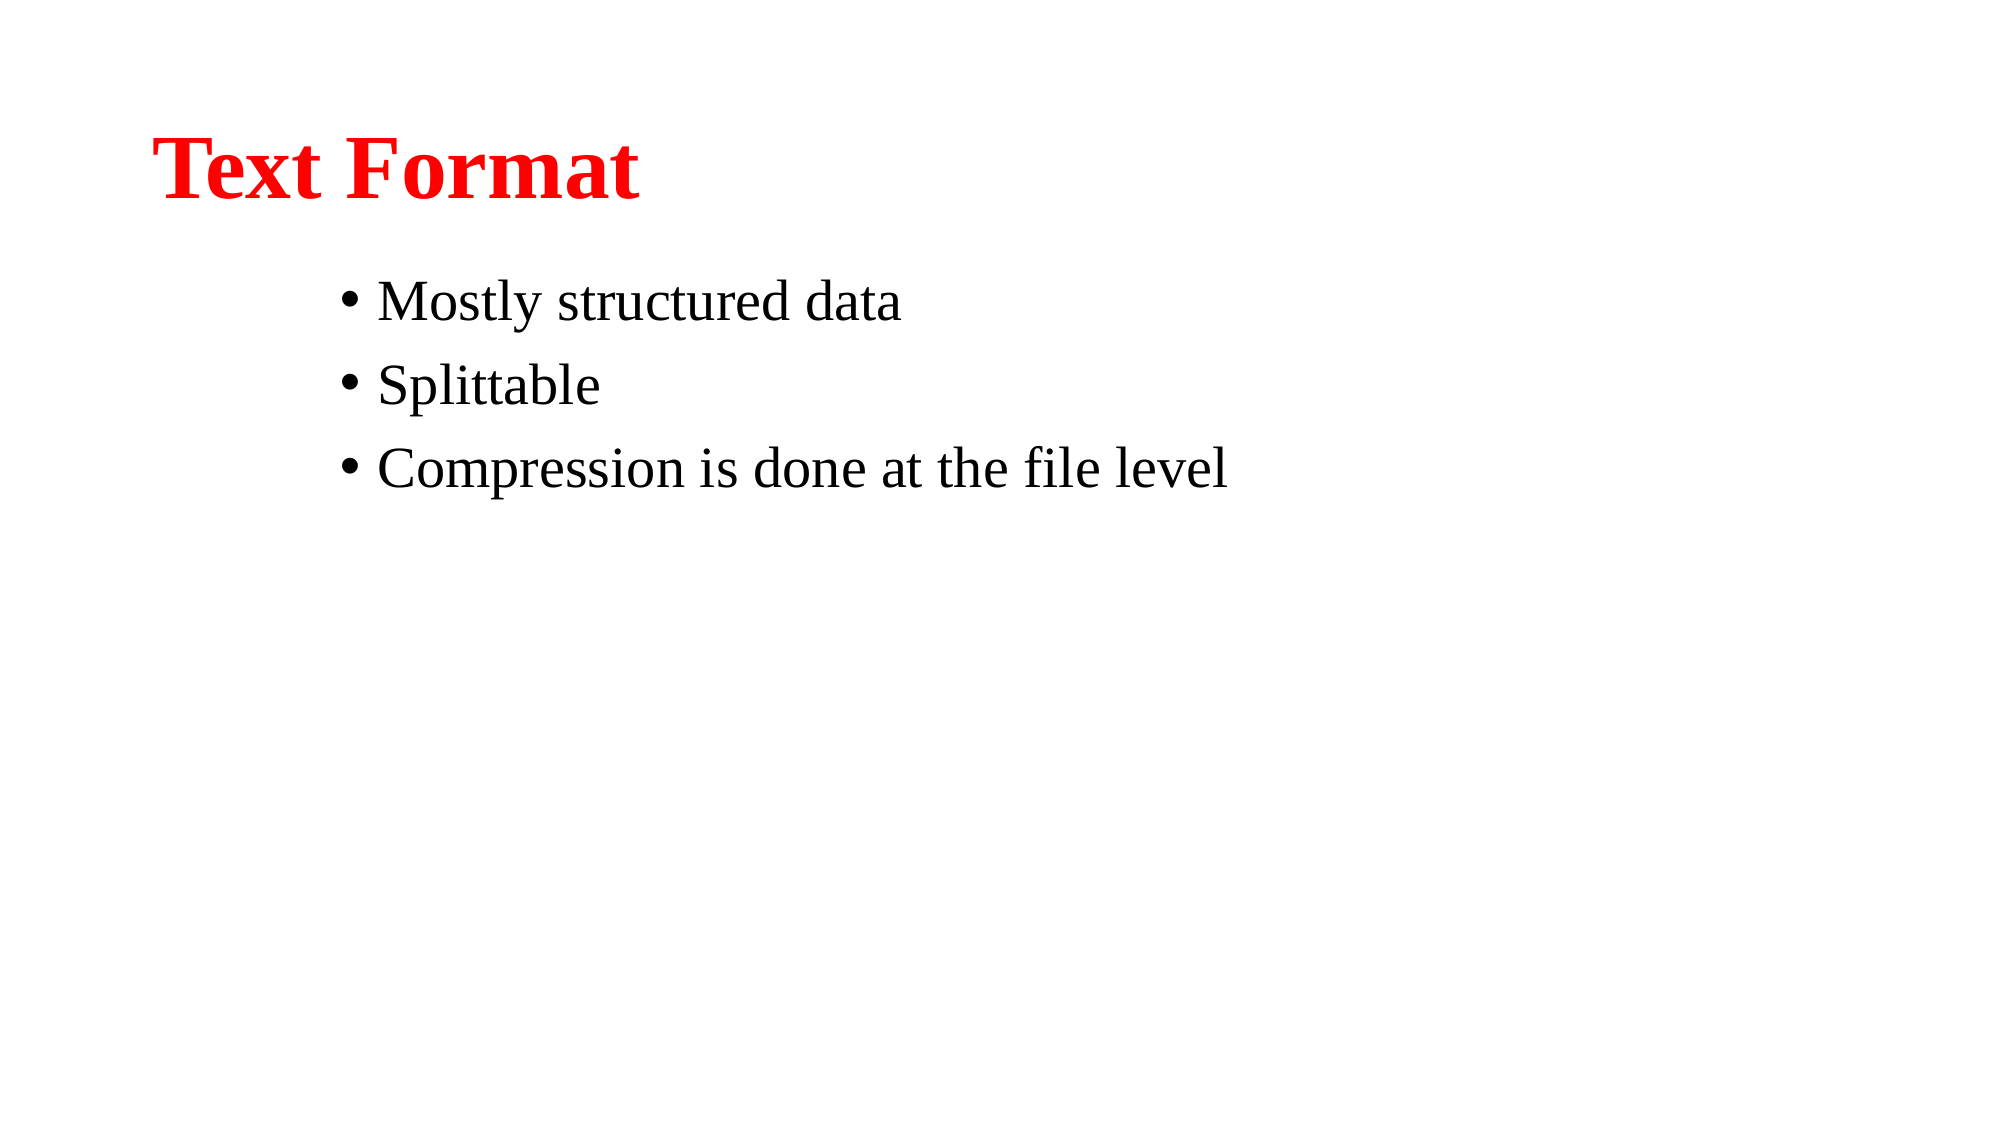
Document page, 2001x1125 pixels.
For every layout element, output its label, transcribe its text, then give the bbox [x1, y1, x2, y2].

list Mostly structured data Splittable Compression is done at the file level [324, 262, 1706, 1060]
title Text Format [137, 59, 1863, 278]
